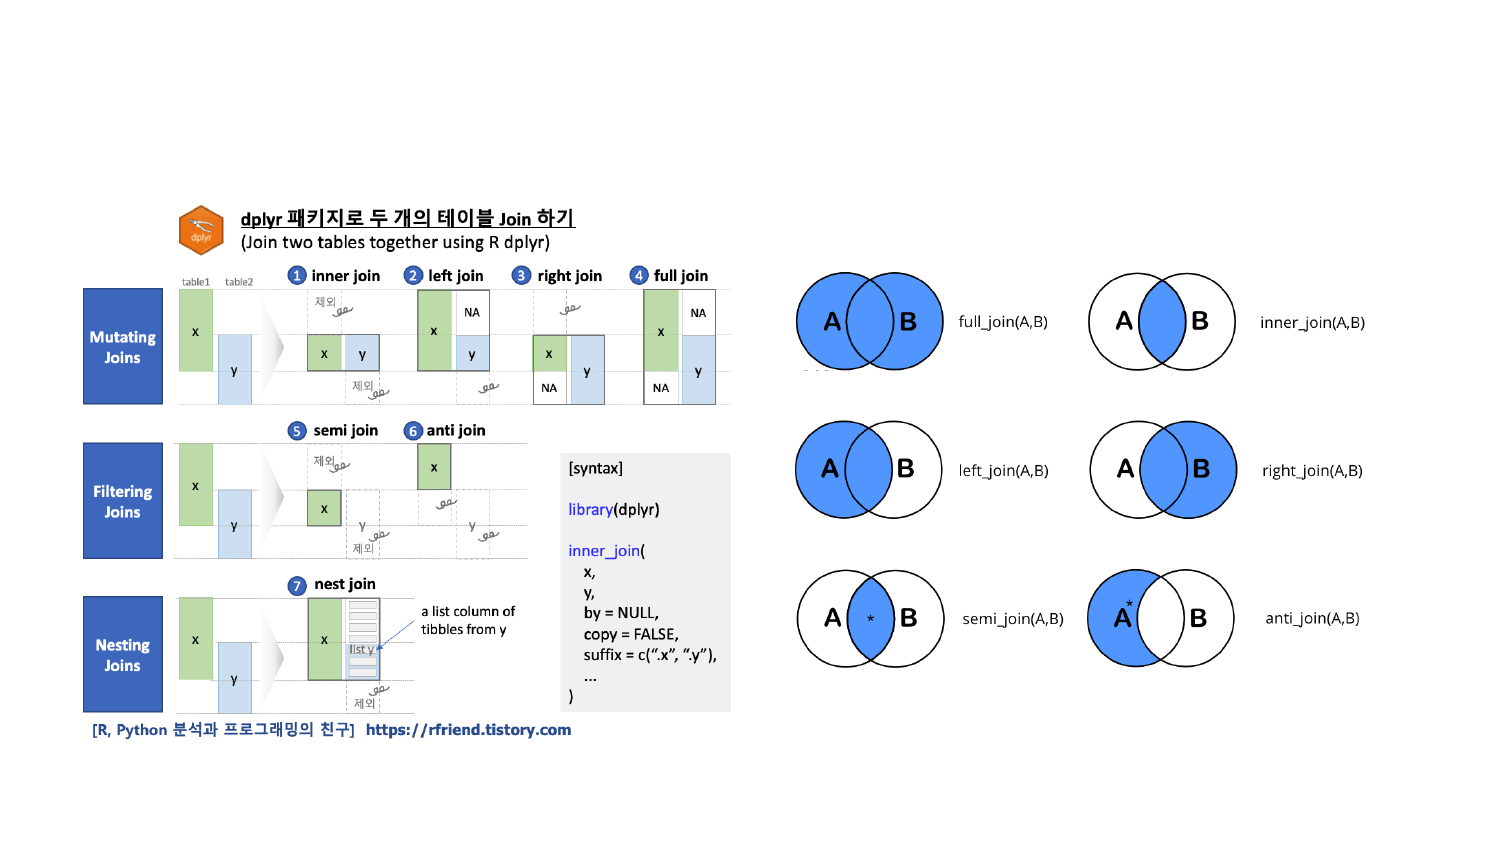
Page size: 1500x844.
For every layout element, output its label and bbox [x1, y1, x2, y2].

picture [74, 199, 738, 747]
picture [762, 224, 1426, 721]
